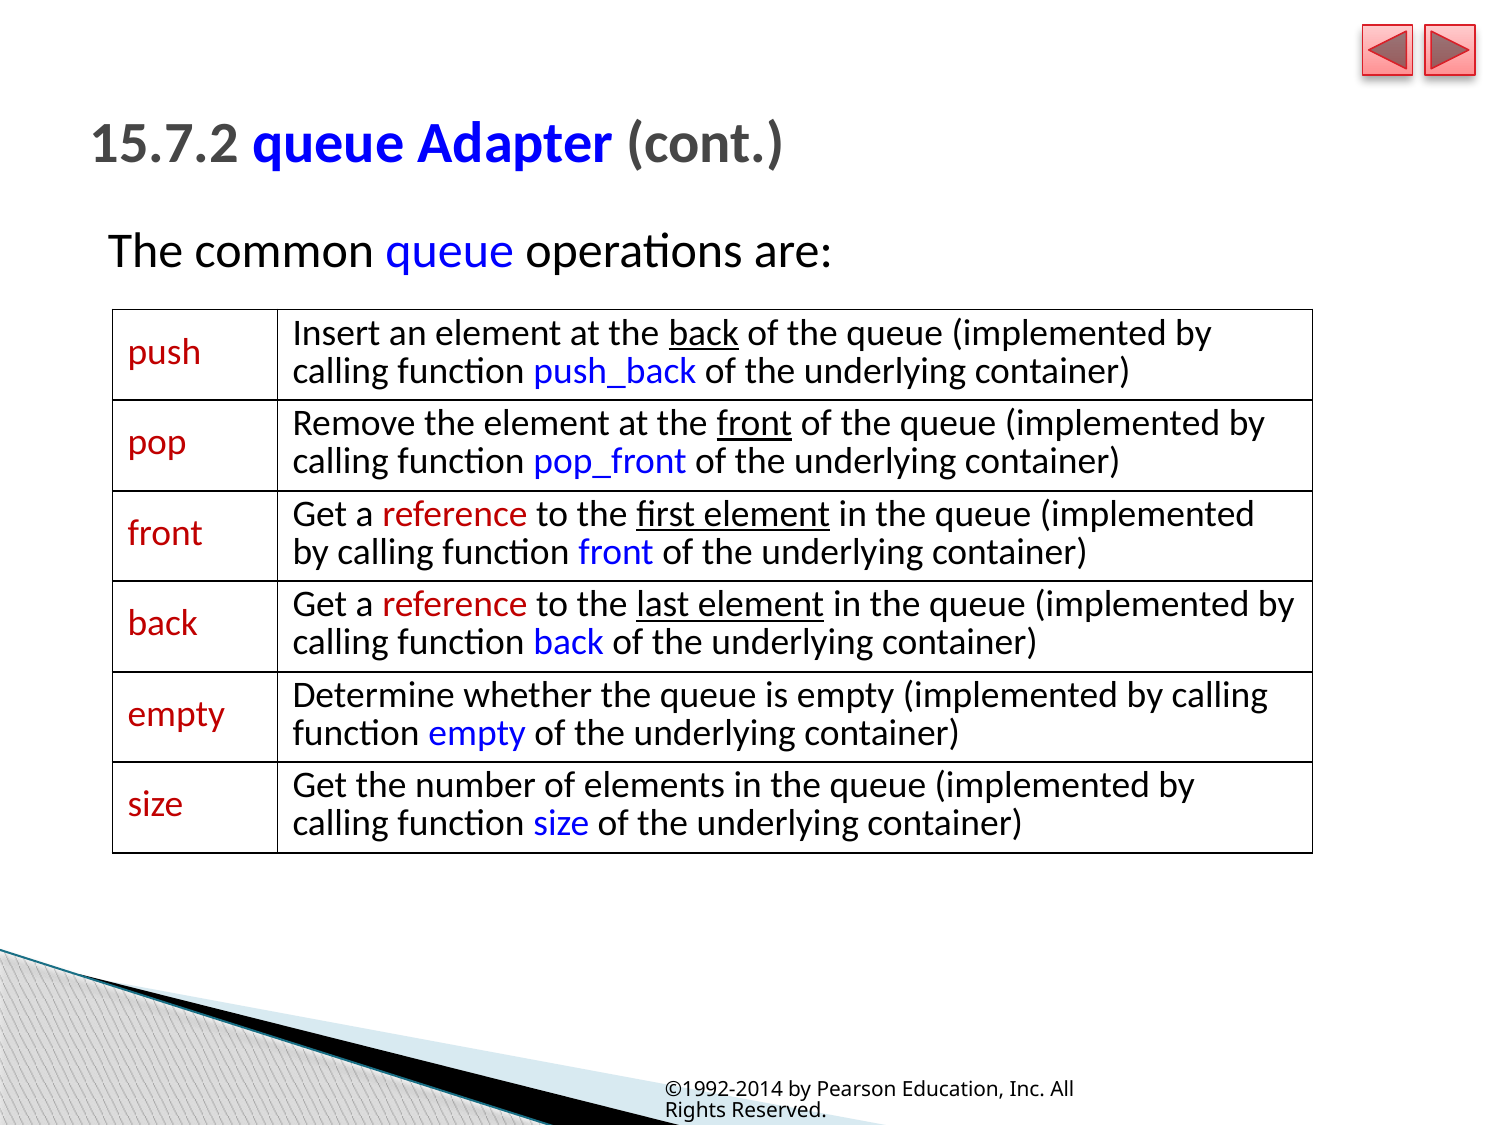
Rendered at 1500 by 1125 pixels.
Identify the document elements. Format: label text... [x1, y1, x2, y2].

table_cell Get a reference to the first element in the queue (implemented by calling function front of the underlying container) [278, 492, 1312, 580]
table_header Insert an element at the back of the queue (implemented by calling function push_back of the underlying container) [278, 310, 1312, 399]
list The common queue operations are: [75, 197, 1425, 268]
table_cell pop [113, 401, 277, 490]
table_cell Remove the element at the front of the queue (implemented by calling function pop_front of the underlying container) [278, 401, 1312, 490]
table_cell Get a reference to the last element in the queue (implemented by calling function back of the underlying container) [278, 582, 1312, 671]
table_cell Determine whether the queue is empty (implemented by calling function empty of the underlying container) [278, 673, 1312, 761]
table_header push [113, 310, 277, 399]
table_cell empty [113, 673, 277, 761]
table_cell front [113, 492, 277, 580]
title 15.7.2 queue Adapter (cont.) [75, 45, 1425, 197]
table_cell Get the number of elements in the queue (implemented by calling function size of the underlying container) [278, 763, 1312, 852]
table_cell size [113, 763, 277, 852]
footer ©1992-2014 by Pearson Education, Inc. All Rights Reserved. [650, 1051, 1105, 1112]
table_cell back [113, 582, 277, 671]
